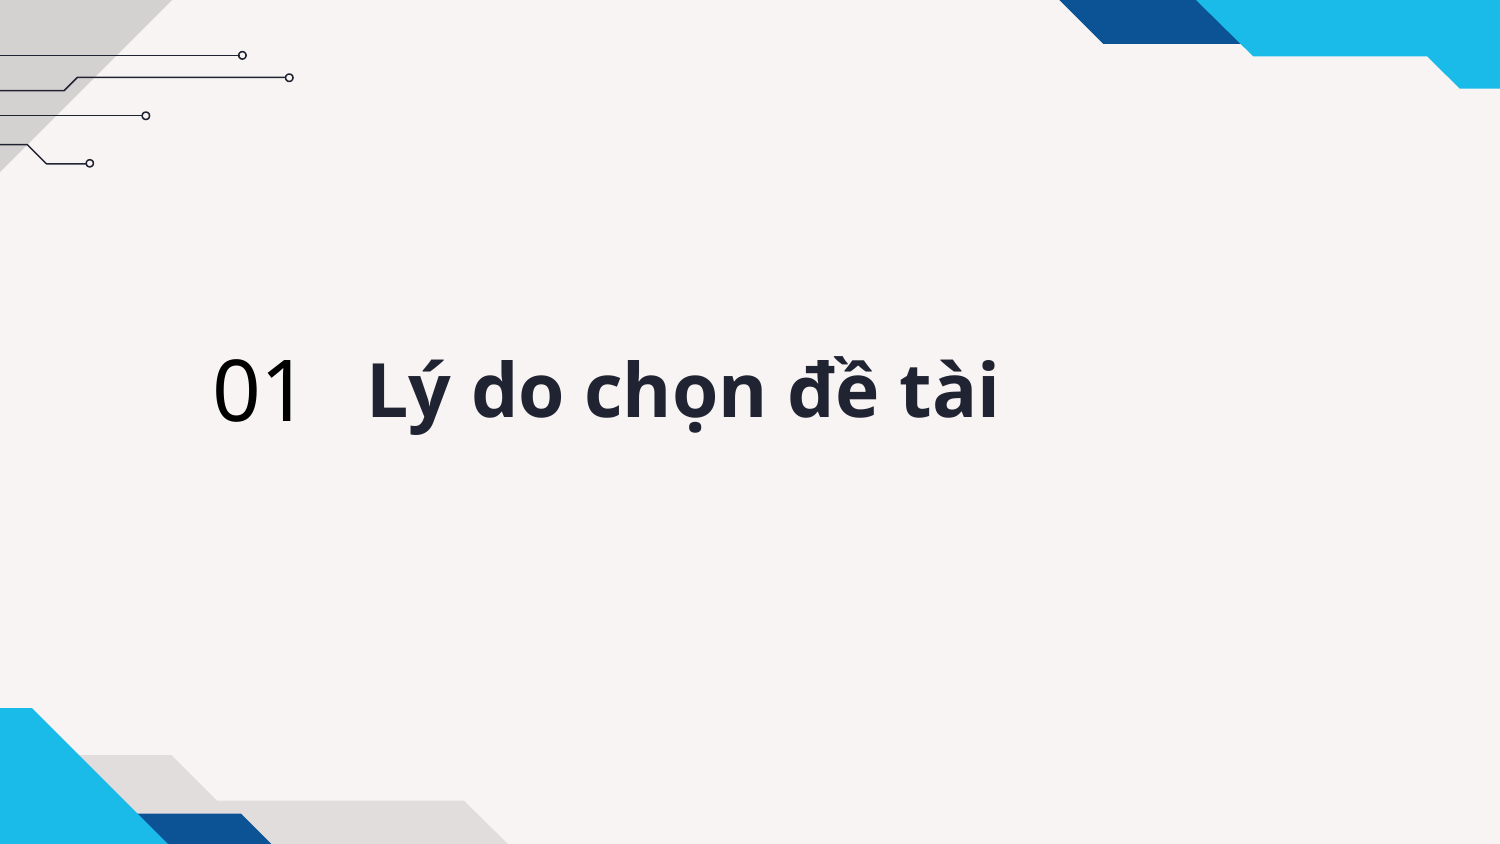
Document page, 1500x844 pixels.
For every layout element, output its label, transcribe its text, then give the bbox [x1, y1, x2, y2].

text_box 01 [181, 263, 341, 512]
text_box Lý do chọn đề tài [351, 263, 1034, 512]
